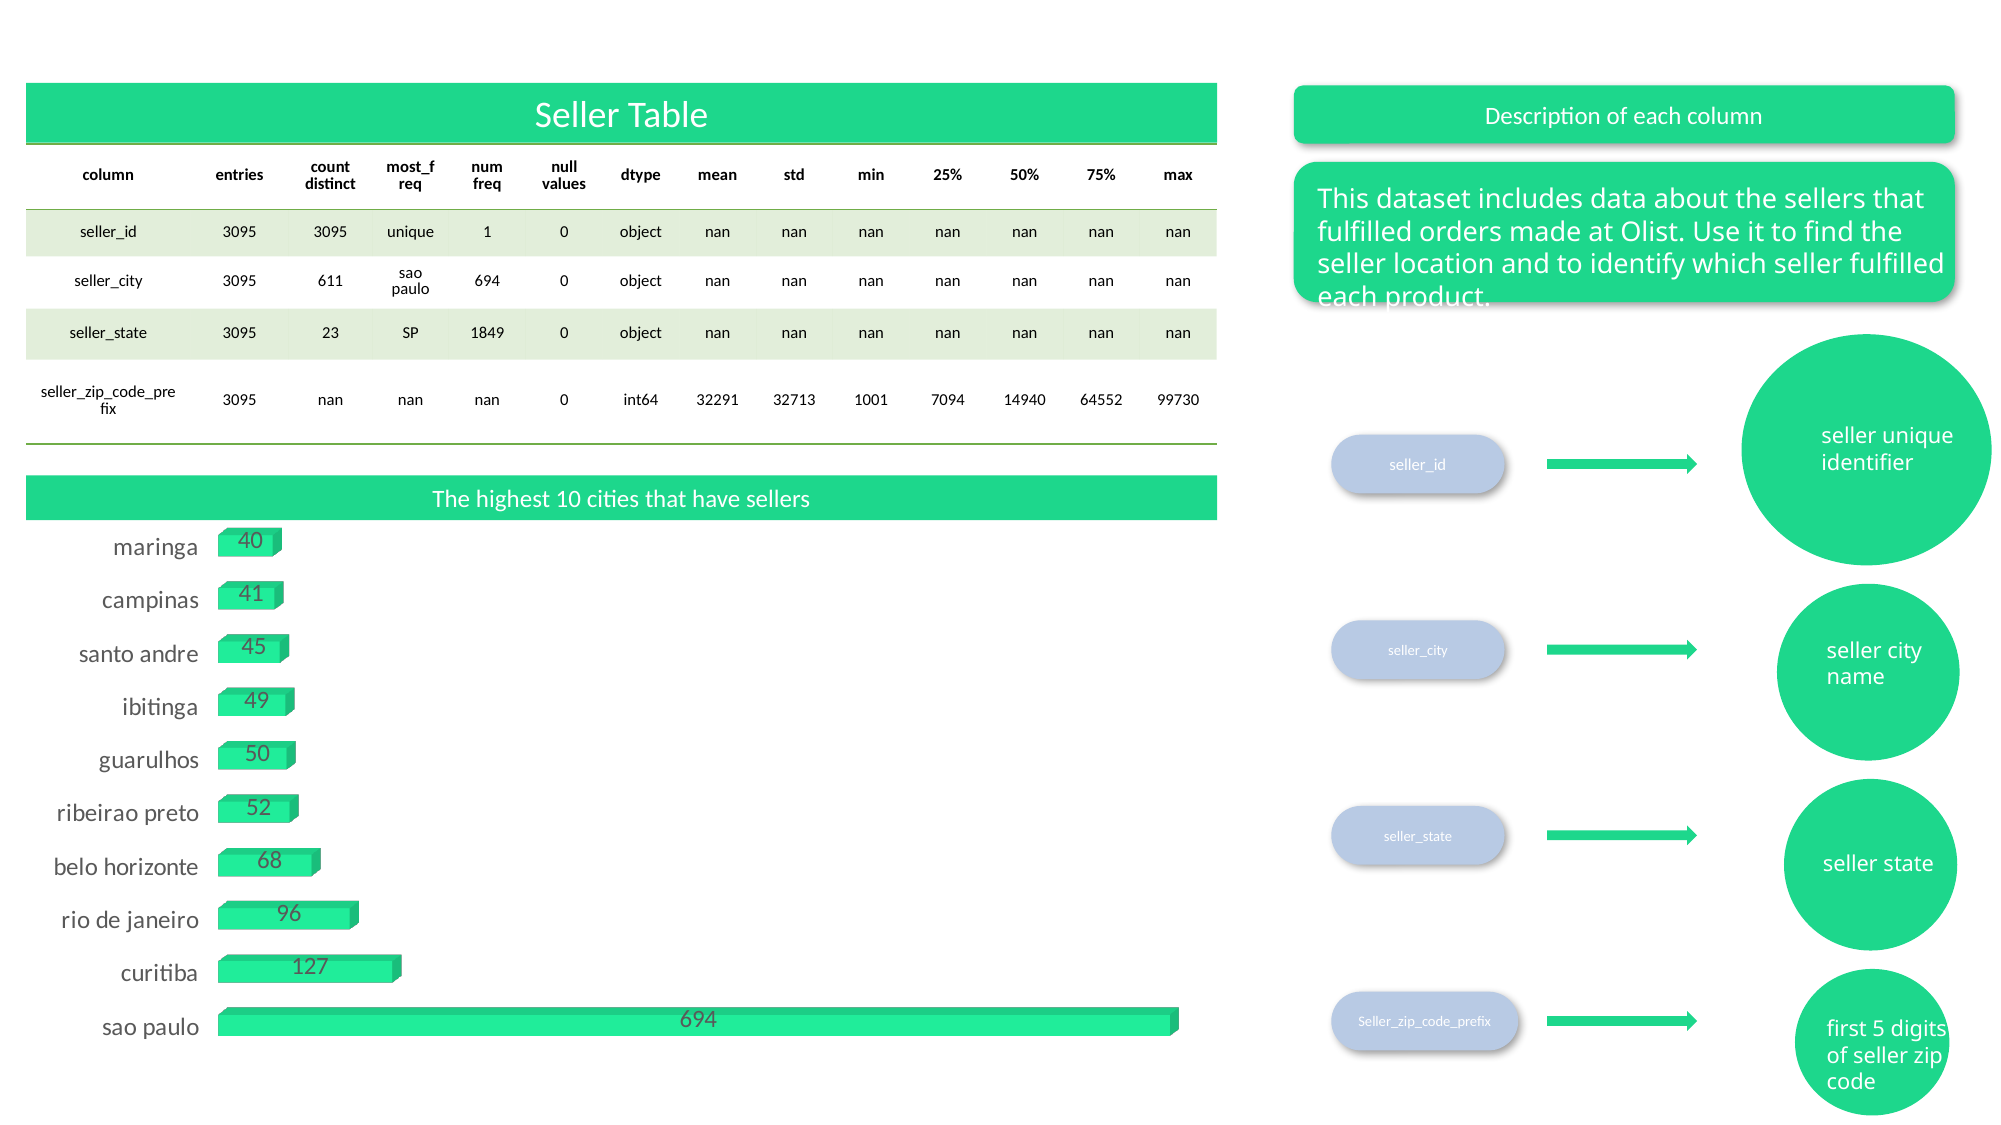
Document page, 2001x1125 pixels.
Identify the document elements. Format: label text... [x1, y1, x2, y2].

table_cell 3095 [191, 360, 289, 443]
table_cell nan [372, 360, 449, 443]
table_header most_freq [372, 145, 449, 209]
table_cell seller_city [26, 256, 191, 309]
table_cell nan [679, 309, 756, 360]
table_header null values [526, 145, 603, 209]
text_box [1741, 334, 1997, 566]
table_cell 3095 [191, 309, 289, 360]
table_cell 32713 [756, 360, 833, 443]
table_cell 32291 [679, 360, 756, 443]
table_cell 3095 [191, 256, 289, 309]
table_cell object [603, 256, 679, 309]
table_cell 3095 [289, 210, 372, 256]
table_cell nan [910, 309, 986, 360]
table_header min [833, 145, 910, 209]
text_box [1331, 434, 1698, 494]
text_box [1331, 991, 1698, 1051]
table_cell nan [1140, 256, 1217, 309]
table_cell nan [756, 210, 833, 256]
table_cell nan [910, 210, 986, 256]
table_header entries [191, 145, 289, 209]
table_cell 99730 [1140, 360, 1217, 443]
table_cell nan [1140, 210, 1217, 256]
table_cell seller_id [26, 210, 191, 256]
table_header count distinct [289, 145, 372, 209]
text_box The highest 10 cities that have sellers [26, 475, 1218, 521]
table_cell 23 [289, 309, 372, 360]
table_cell 7094 [910, 360, 986, 443]
table_cell 0 [526, 256, 603, 309]
table_cell nan [289, 360, 372, 443]
table_cell nan [756, 309, 833, 360]
text_box Description of each column [1292, 84, 1956, 145]
text_box [1292, 160, 1954, 298]
table_cell nan [1140, 309, 1217, 360]
table_cell sao paulo [372, 256, 449, 309]
table_cell nan [679, 210, 756, 256]
table_cell 1001 [833, 360, 910, 443]
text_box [1784, 778, 1975, 951]
table_cell 0 [526, 309, 603, 360]
table_header 25% [910, 145, 986, 209]
table_cell 0 [526, 360, 603, 443]
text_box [1776, 583, 1979, 761]
table_header 75% [1063, 145, 1140, 209]
table_cell nan [679, 256, 756, 309]
table_header max [1140, 145, 1217, 209]
table_cell seller_zip_code_prefix [26, 360, 191, 443]
table_cell seller_state [26, 309, 191, 360]
table_cell int64 [603, 360, 679, 443]
table_header num freq [449, 145, 526, 209]
table_cell nan [910, 256, 986, 309]
table_header mean [679, 145, 756, 209]
table_cell nan [756, 256, 833, 309]
table_cell 1 [449, 210, 526, 256]
table_cell 14940 [986, 360, 1063, 443]
table_cell SP [372, 309, 449, 360]
table_cell 64552 [1063, 360, 1140, 443]
table_header dtype [603, 145, 679, 209]
table_header std [756, 145, 833, 209]
table_cell nan [986, 210, 1063, 256]
table_cell nan [833, 210, 910, 256]
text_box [1331, 805, 1698, 865]
text_box Seller Table [26, 82, 1218, 143]
table_cell object [603, 309, 679, 360]
table_cell nan [449, 360, 526, 443]
table_cell nan [986, 309, 1063, 360]
table_cell nan [833, 256, 910, 309]
table_cell 3095 [191, 210, 289, 256]
table_header column [26, 145, 191, 209]
table_cell 1849 [449, 309, 526, 360]
table_cell nan [1063, 210, 1140, 256]
table_cell nan [1063, 256, 1140, 309]
table_cell nan [986, 256, 1063, 309]
table_cell unique [372, 210, 449, 256]
text_box This dataset includes data about the sellers that fulfilled orders made at Olist. Use it to find the seller location and to identify which seller fulfilled each product. [1302, 174, 1971, 319]
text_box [1331, 620, 1698, 680]
table_cell nan [833, 309, 910, 360]
table_cell 611 [289, 256, 372, 309]
table_header 50% [986, 145, 1063, 209]
table_cell object [603, 210, 679, 256]
chart [27, 497, 1218, 1067]
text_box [1794, 968, 1967, 1116]
table_cell 694 [449, 256, 526, 309]
table_cell 0 [526, 210, 603, 256]
table_cell nan [1063, 309, 1140, 360]
